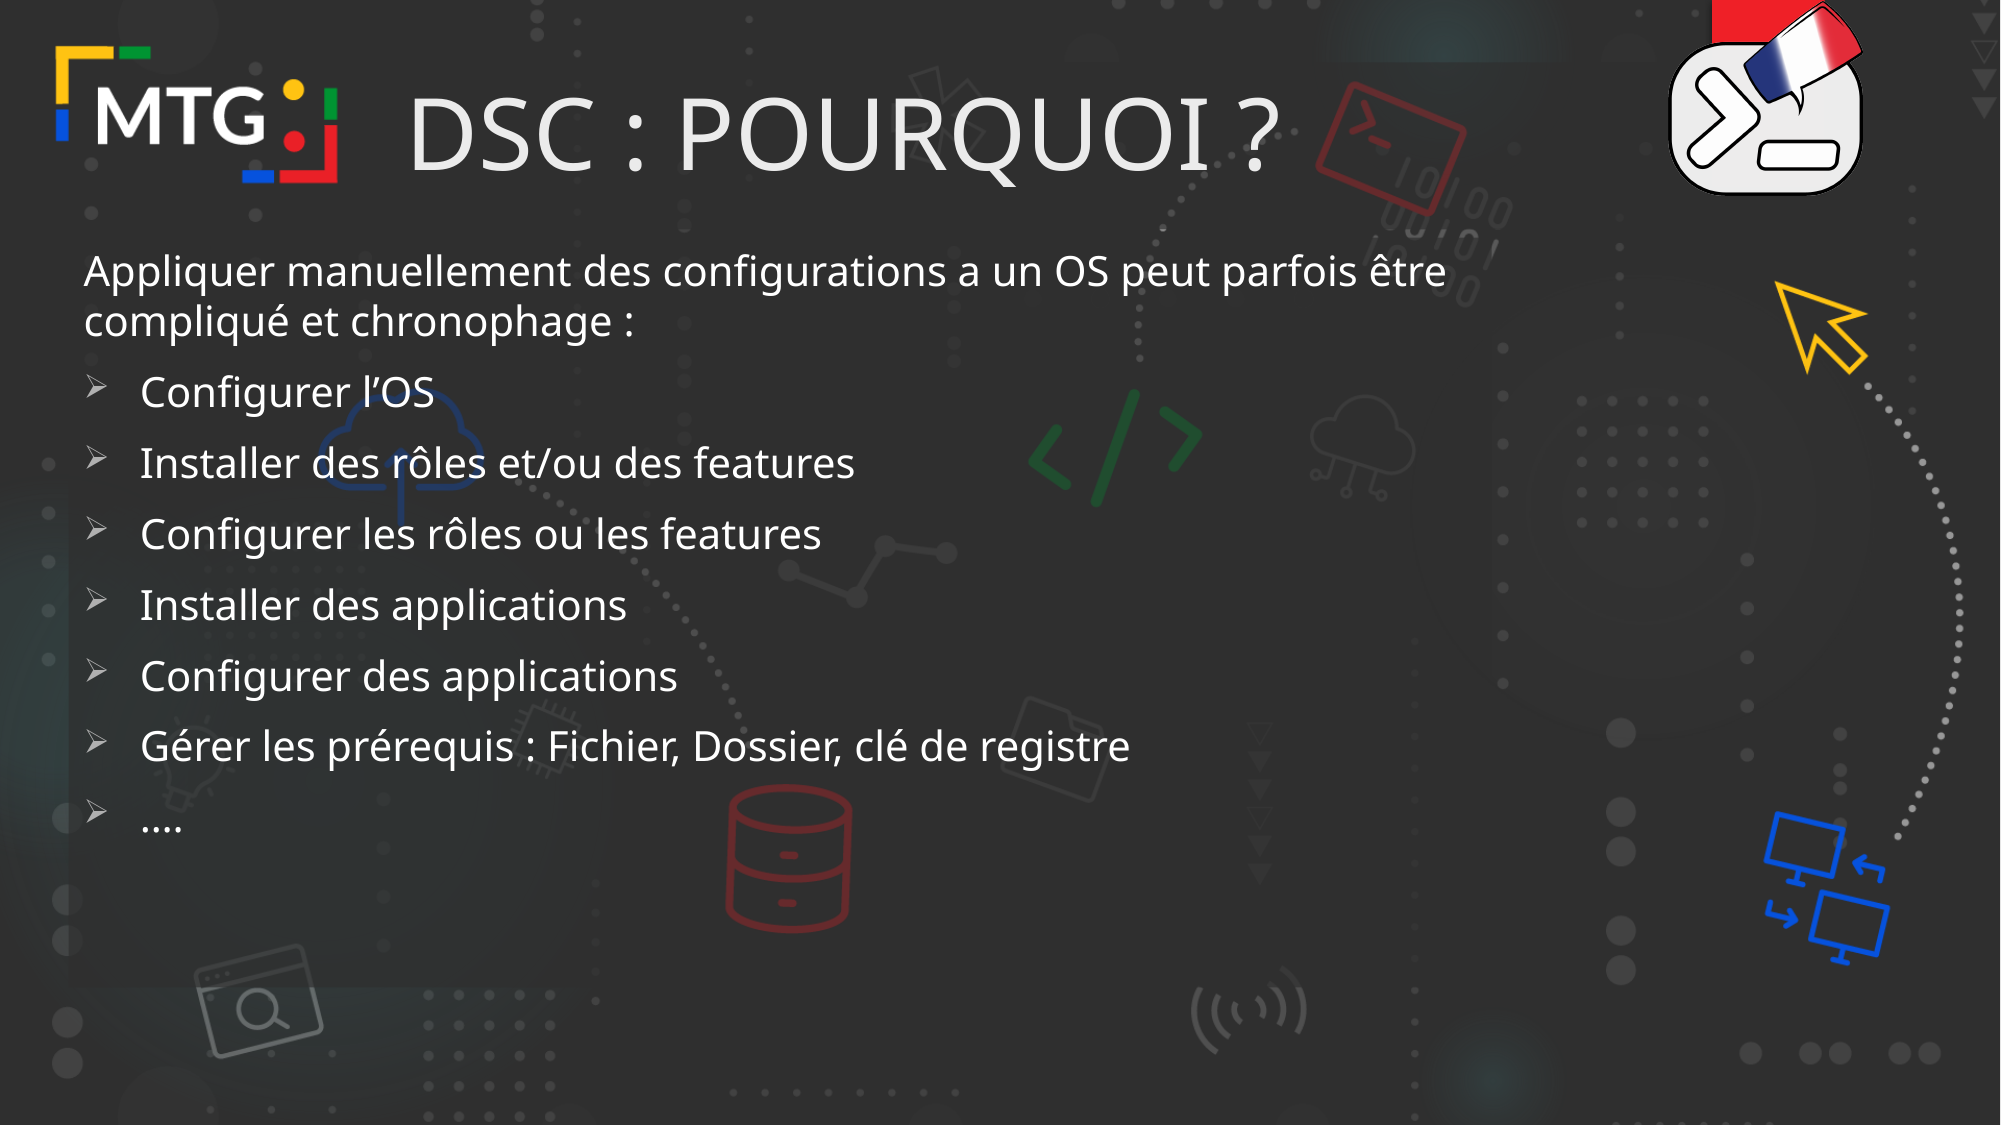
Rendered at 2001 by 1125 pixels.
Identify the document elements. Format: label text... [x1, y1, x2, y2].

list Appliquer manuellement des configurations a un OS peut parfois être compliqué et chronophage : Configurer l’OS Installer des rôles et/ou des features Configurer les rôles ou les features Installer des applications Configurer des applications Gérer les prérequis : Fichier, Dossier, clé de registre …. [68, 237, 1492, 988]
title DSC : POURQUOI ? [390, 62, 1709, 230]
picture [0, 0, 2001, 1125]
